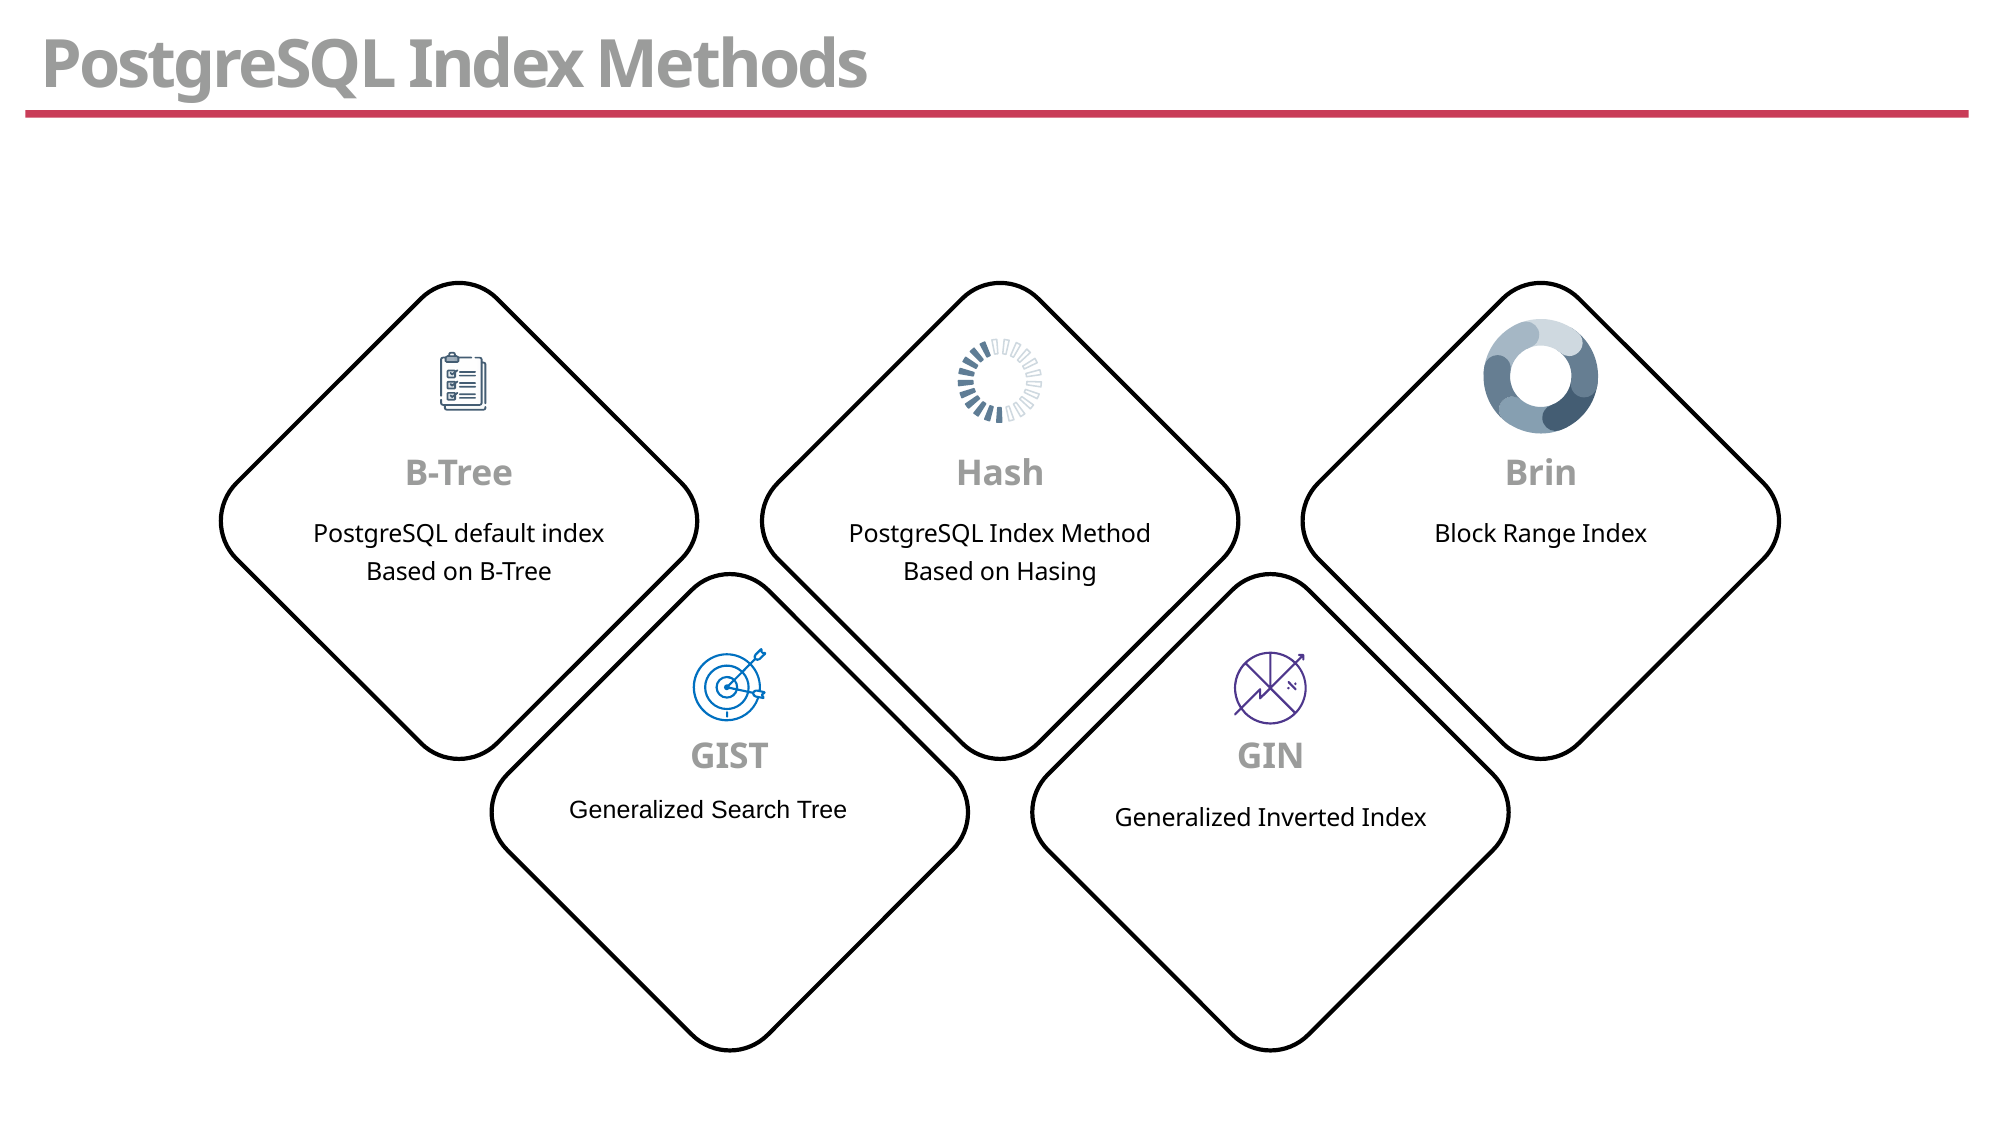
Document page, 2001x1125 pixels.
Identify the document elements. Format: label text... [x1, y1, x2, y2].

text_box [440, 351, 487, 411]
text_box Generalized Inverted Index [1095, 786, 1446, 839]
text_box PostgreSQL Index Method Based on Hasing [825, 502, 1176, 593]
text_box GIN [1095, 725, 1446, 784]
text_box [692, 648, 767, 722]
title PostgreSQL Index Methods [25, 22, 1969, 101]
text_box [958, 339, 1042, 423]
text_box [1233, 651, 1307, 725]
text_box [1097, 574, 1444, 725]
text_box GIST [554, 725, 905, 784]
text_box [1032, 727, 1509, 1051]
text_box Generalized Search Tree [554, 786, 905, 831]
text_box Hash [825, 442, 1176, 500]
text_box [556, 574, 903, 725]
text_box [1483, 319, 1599, 434]
text_box Brin [1365, 442, 1717, 500]
text_box [491, 727, 969, 1051]
text_box Block Range Index [1365, 502, 1717, 556]
text_box B-Tree [283, 442, 634, 500]
text_box PostgreSQL default index Based on B-Tree [283, 502, 634, 593]
text_box [1302, 282, 1780, 759]
text_box [220, 282, 698, 759]
text_box [761, 282, 1239, 759]
